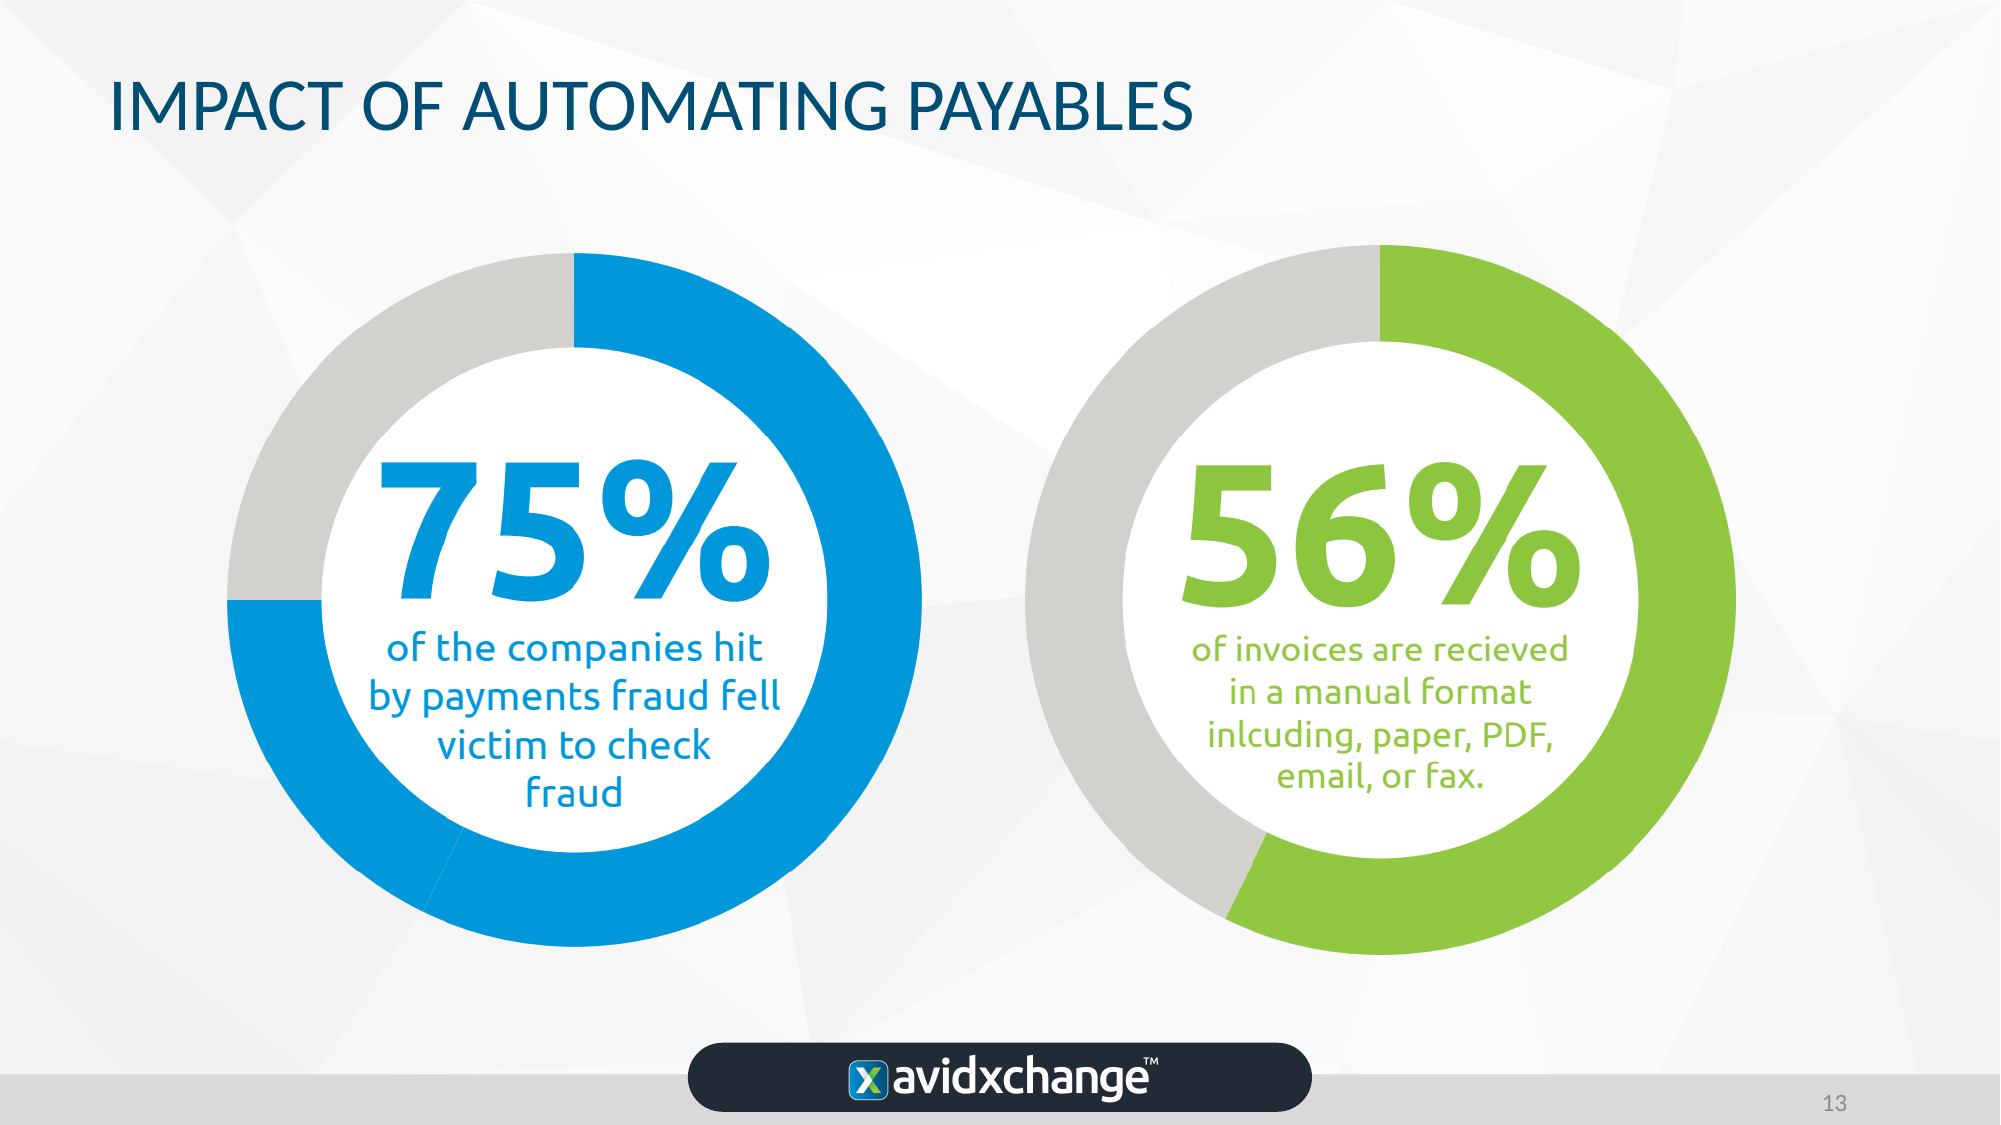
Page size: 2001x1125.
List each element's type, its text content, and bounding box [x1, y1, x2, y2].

slide_number 13 [1412, 1074, 1863, 1125]
title IMPACT OF AUTOMATING PAYABLES [93, 54, 1863, 159]
picture [193, 219, 953, 978]
picture [999, 219, 1759, 978]
picture [836, 1029, 1174, 1125]
